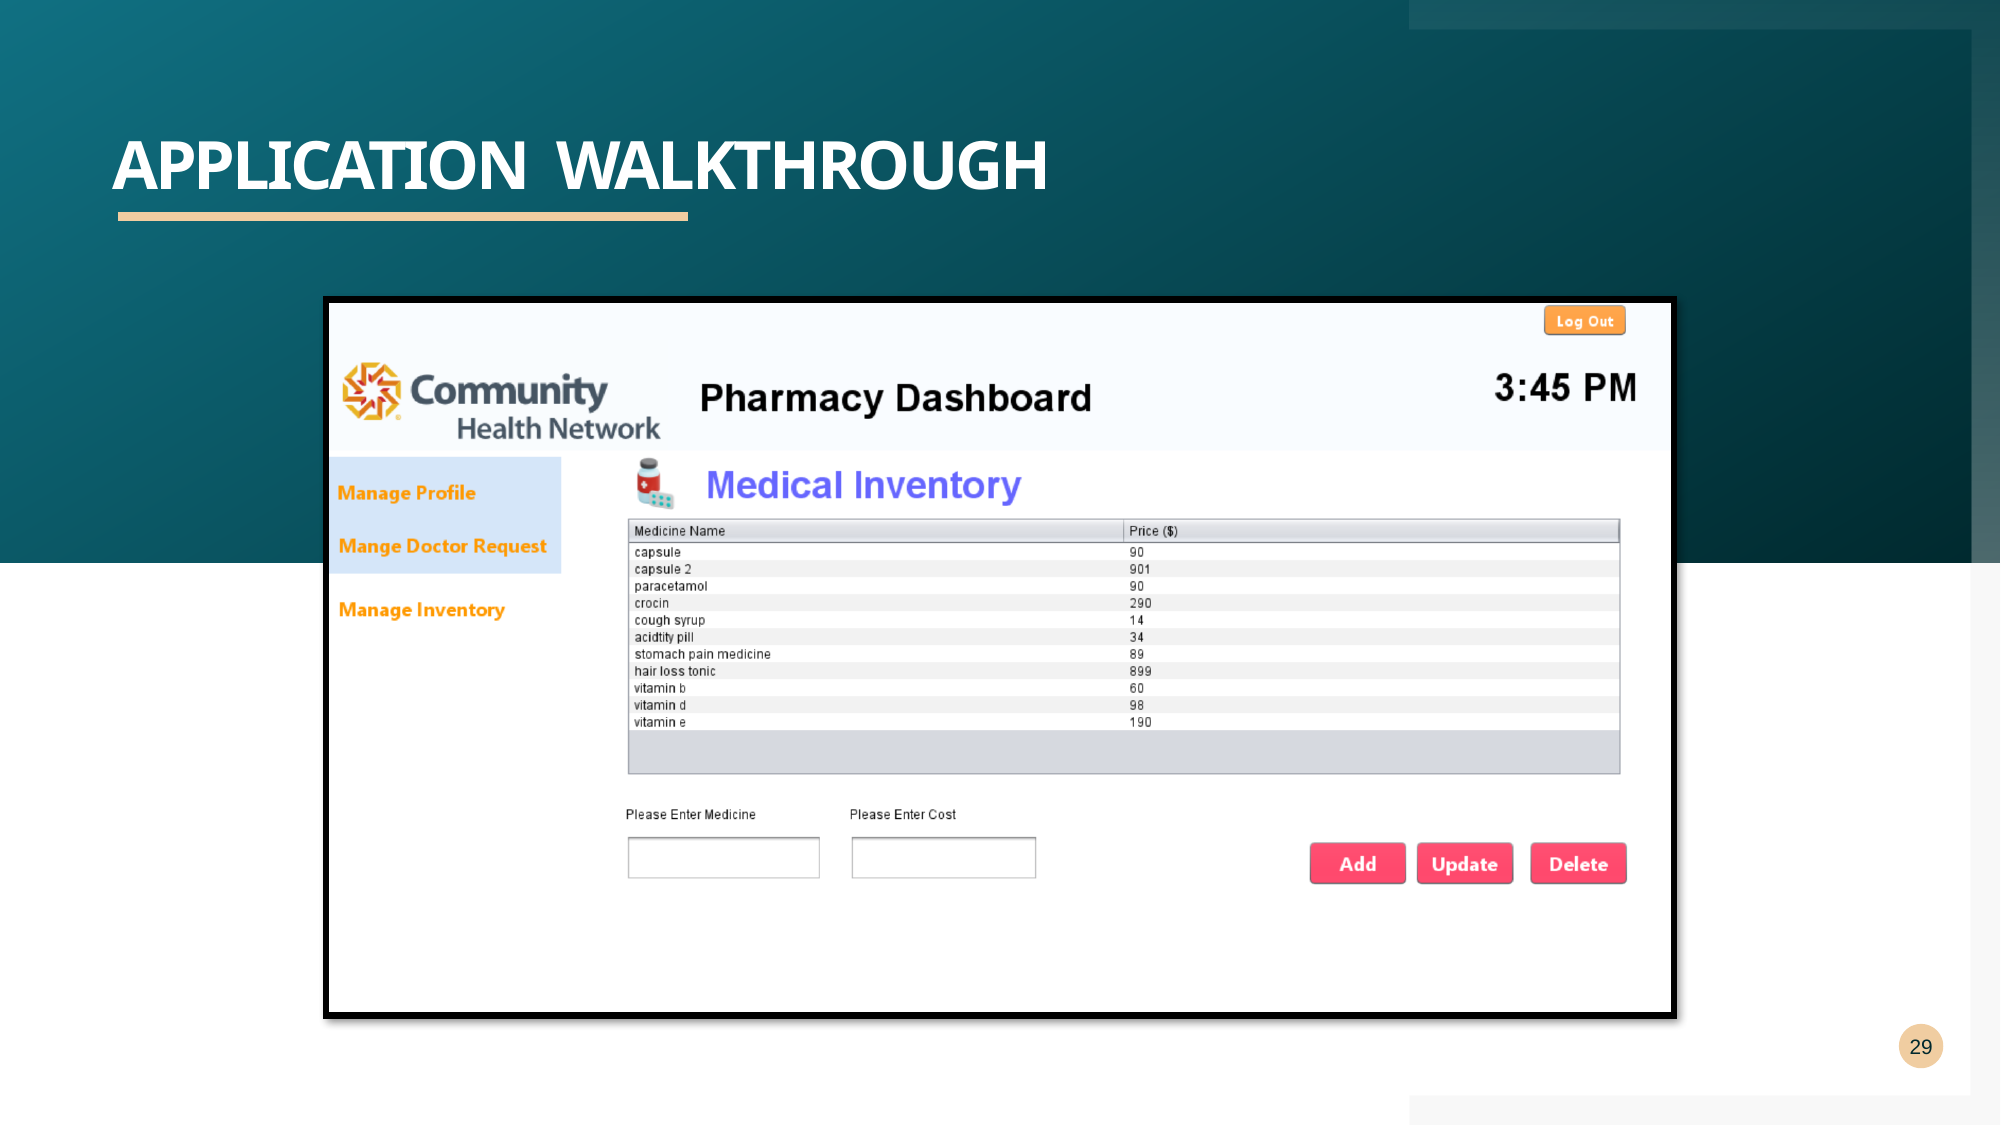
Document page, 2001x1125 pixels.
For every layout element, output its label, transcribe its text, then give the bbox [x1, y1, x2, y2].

title Application Walkthrough [112, 132, 1353, 194]
picture [328, 302, 1671, 1013]
slide_number 29 [1898, 1023, 1944, 1069]
